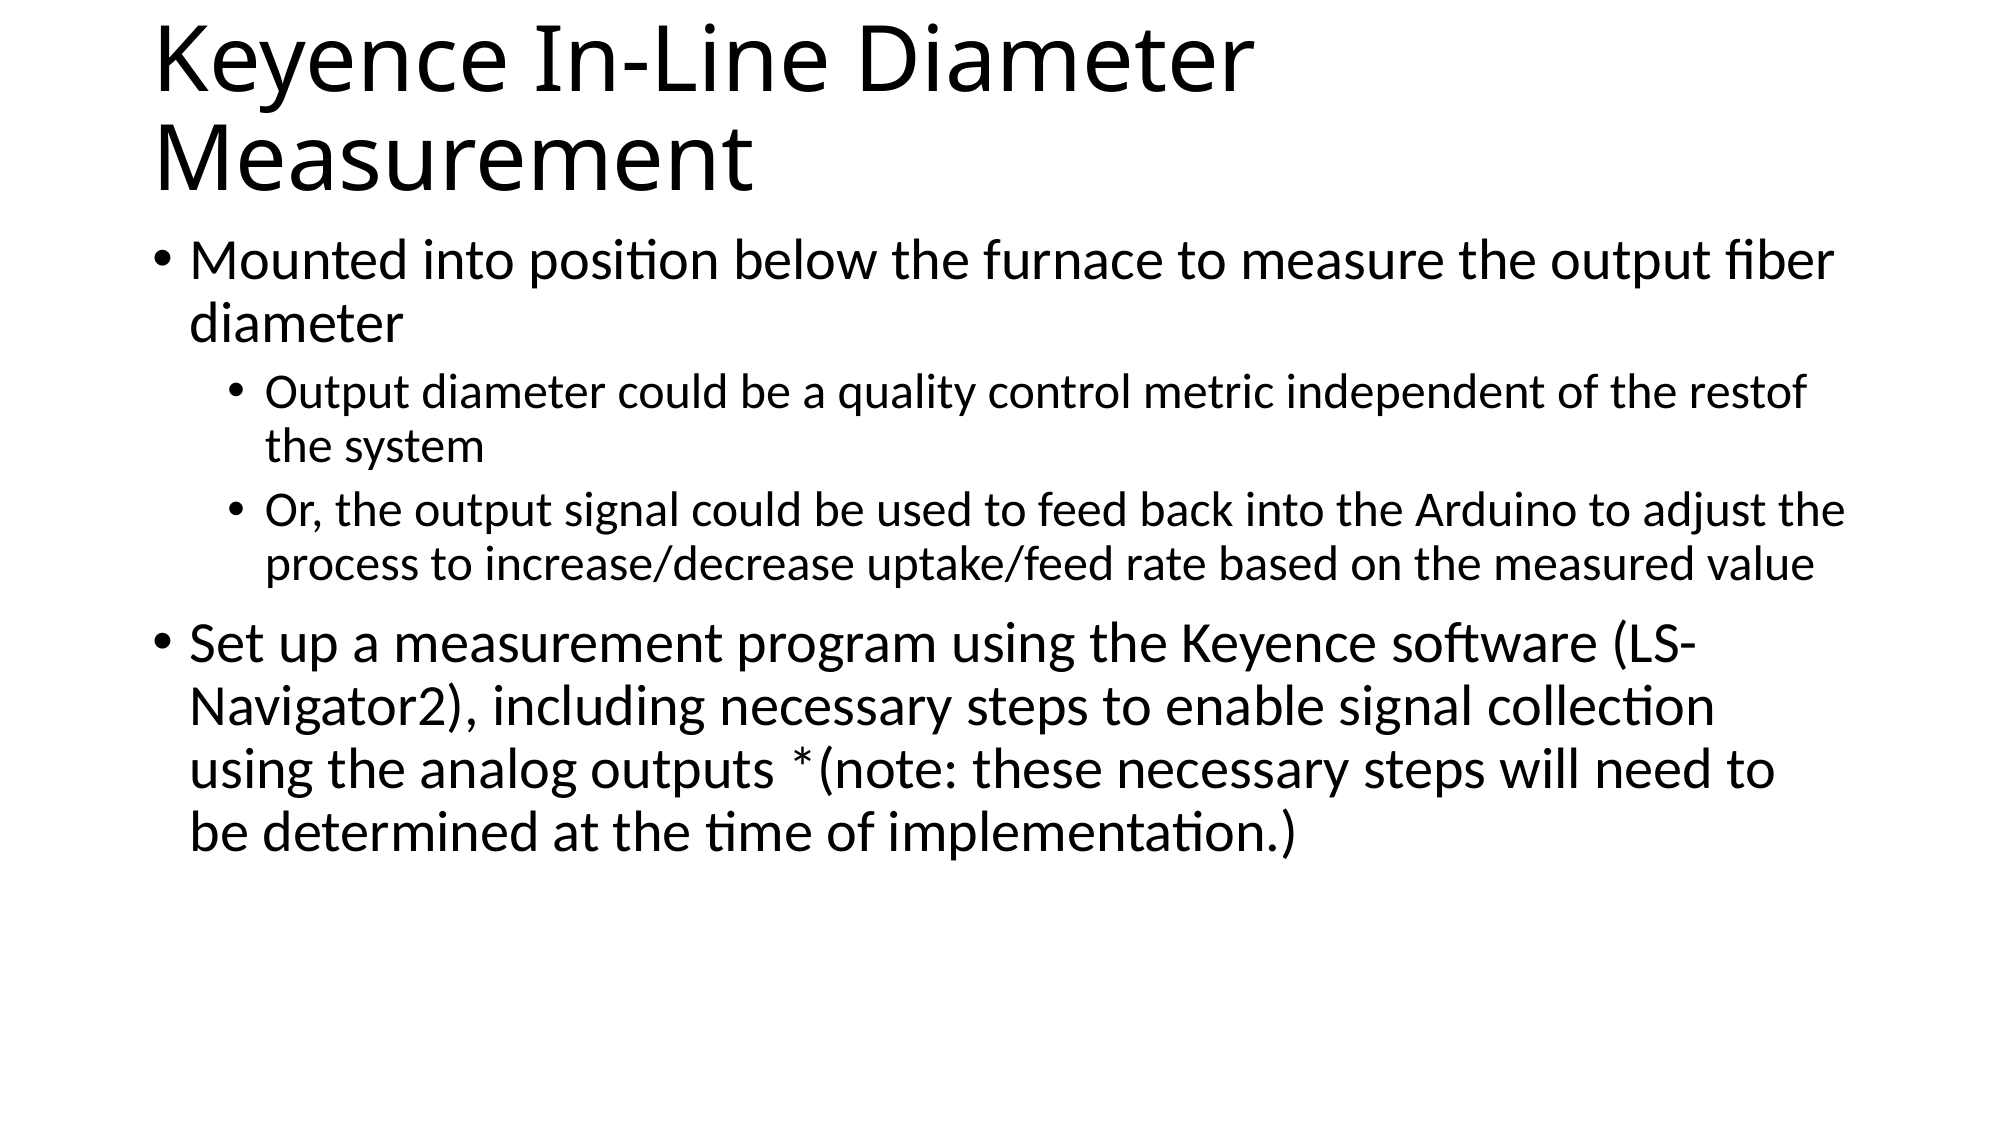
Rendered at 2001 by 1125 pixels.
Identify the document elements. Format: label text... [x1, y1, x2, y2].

list Mounted into position below the furnace to measure the output fiber diameter Output diameter could be a quality control metric independent of the restof the system Or, the output signal could be used to feed back into the Arduino to adjust the process to increase/decrease uptake/feed rate based on the measured value Set up a measurement program using the Keyence software (LS-Navigator2), including necessary steps to enable signal collection using the analog outputs *(note: these necessary steps will need to be determined at the time of implementation.) [137, 221, 1863, 936]
title Keyence In-Line Diameter Measurement [137, 3, 1863, 221]
